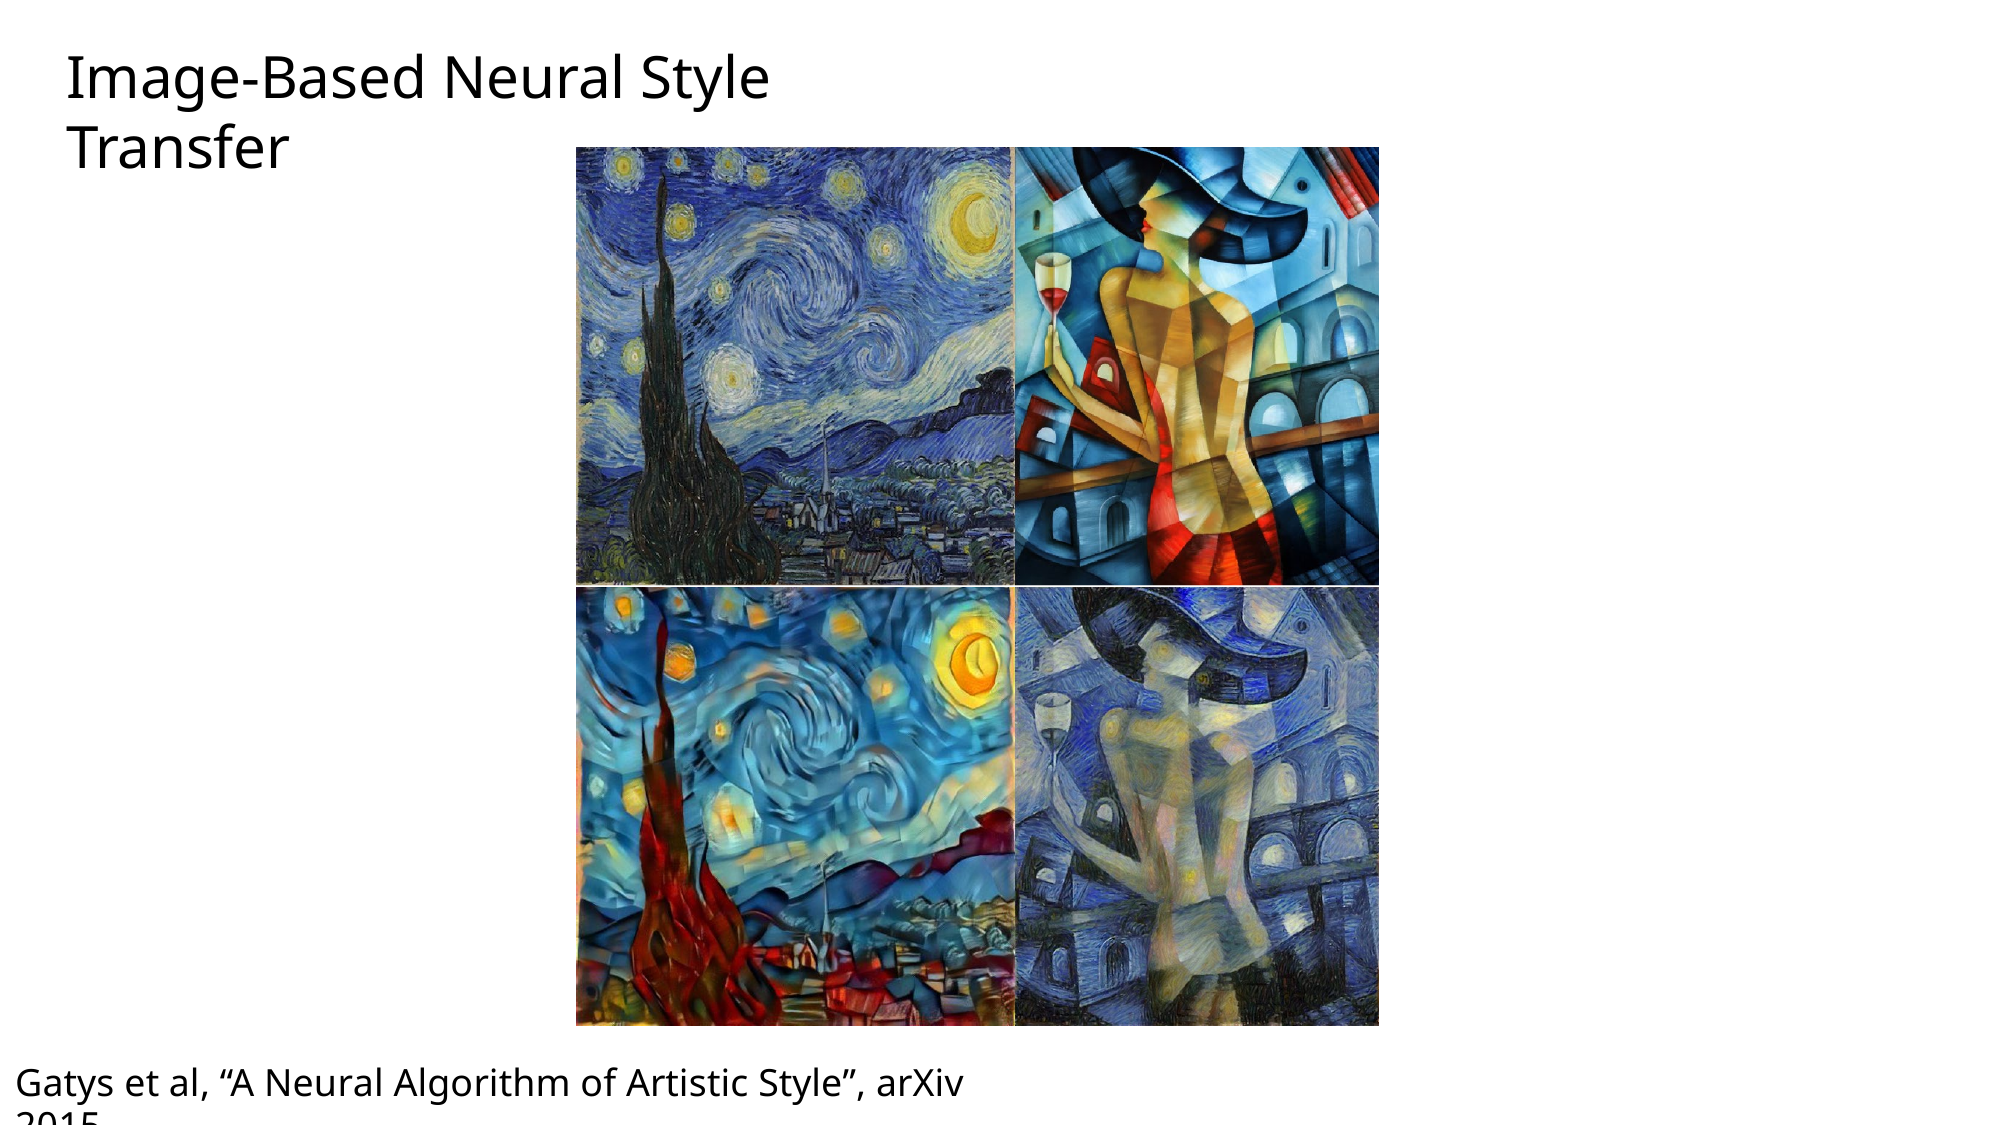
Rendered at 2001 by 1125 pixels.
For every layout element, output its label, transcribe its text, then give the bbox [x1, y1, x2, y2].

picture [575, 147, 1379, 1026]
text_box Gatys et al, “A Neural Algorithm of Artistic Style”, arXiv 2015 [13, 1059, 1010, 1125]
title Image-Based Neural Style Transfer [64, 37, 982, 228]
